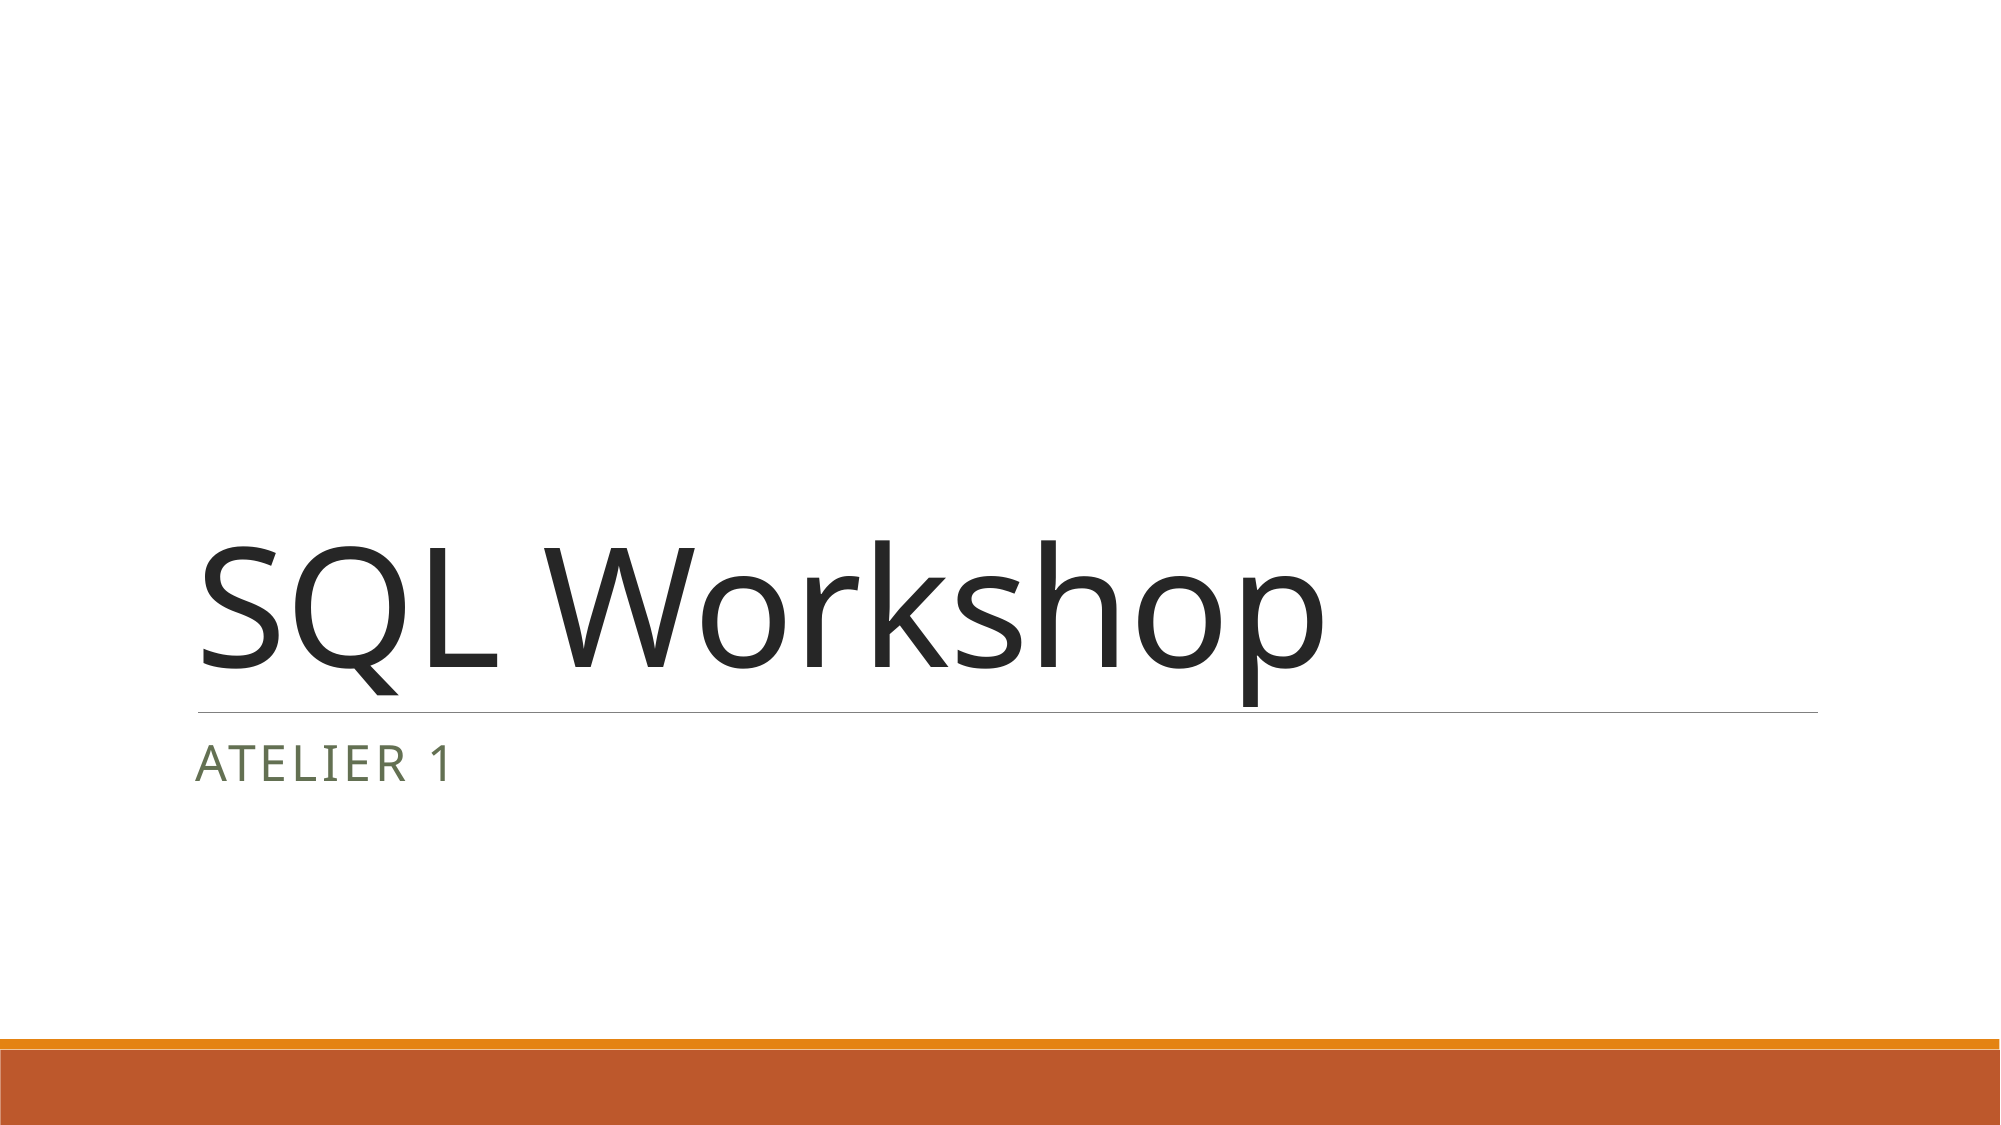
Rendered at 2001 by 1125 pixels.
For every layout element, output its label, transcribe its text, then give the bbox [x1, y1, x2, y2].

subtitle Atelier 1 [180, 730, 1831, 919]
title SQL Workshop [180, 124, 1830, 710]
